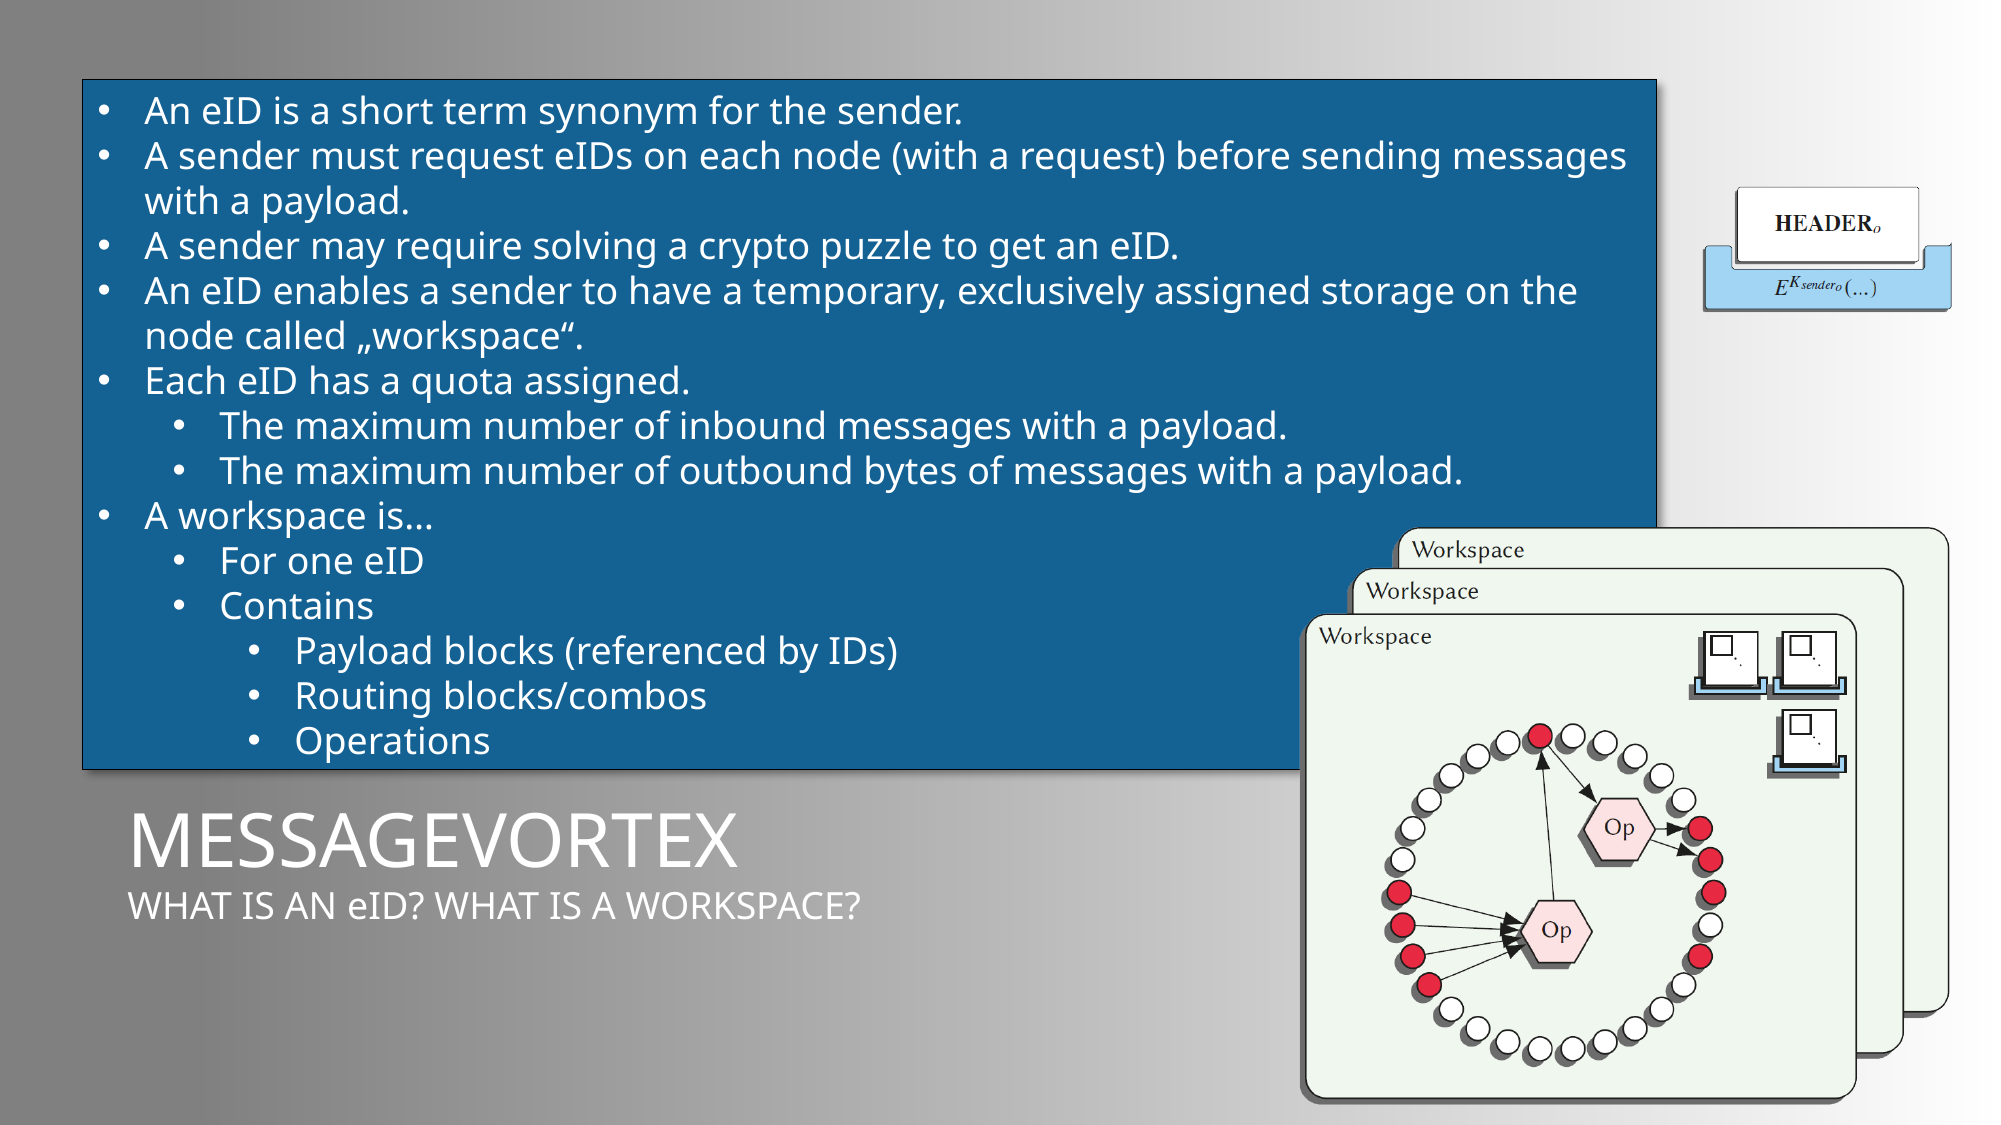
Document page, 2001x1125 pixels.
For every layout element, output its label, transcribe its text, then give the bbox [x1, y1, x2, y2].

text_box An eID is a short term synonym for the sender. A sender must request eIDs on each node (with a request) before sending messages with a payload. A sender may require solving a crypto puzzle to get an eID. An eID enables a sender to have a temporary, exclusively assigned storage on the node called „workspace“. Each eID has a quota assigned. The maximum number of inbound messages with a payload. The maximum number of outbound bytes of messages with a payload. A workspace is… For one eID Contains Payload blocks (referenced by IDs) Routing blocks/combos Operations [82, 79, 1657, 770]
picture [1700, 183, 1955, 315]
picture [1262, 501, 1981, 1125]
title MessageVortex What is an eID? What is a workspace? [112, 780, 1262, 984]
